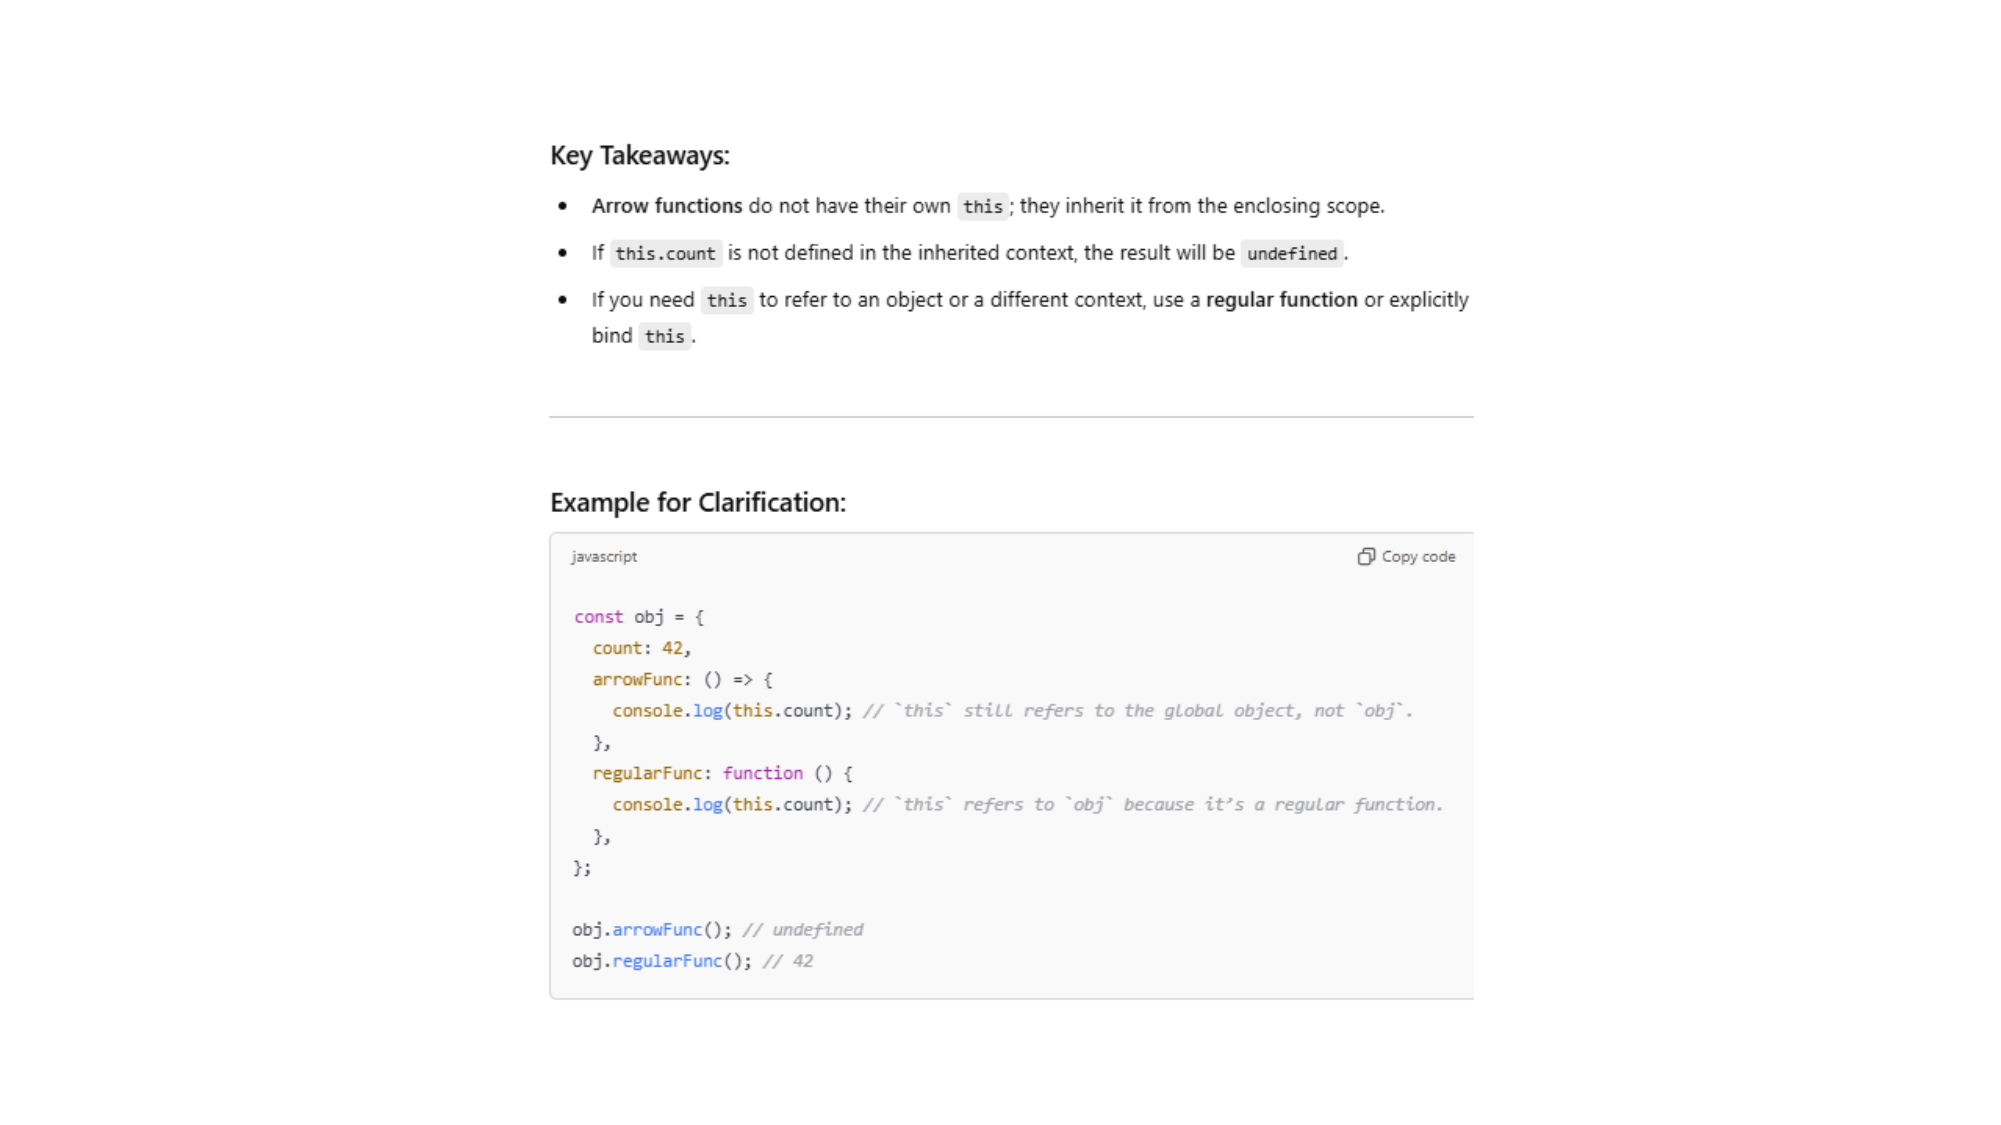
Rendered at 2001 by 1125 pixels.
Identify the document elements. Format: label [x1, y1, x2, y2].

picture [526, 113, 1474, 1011]
